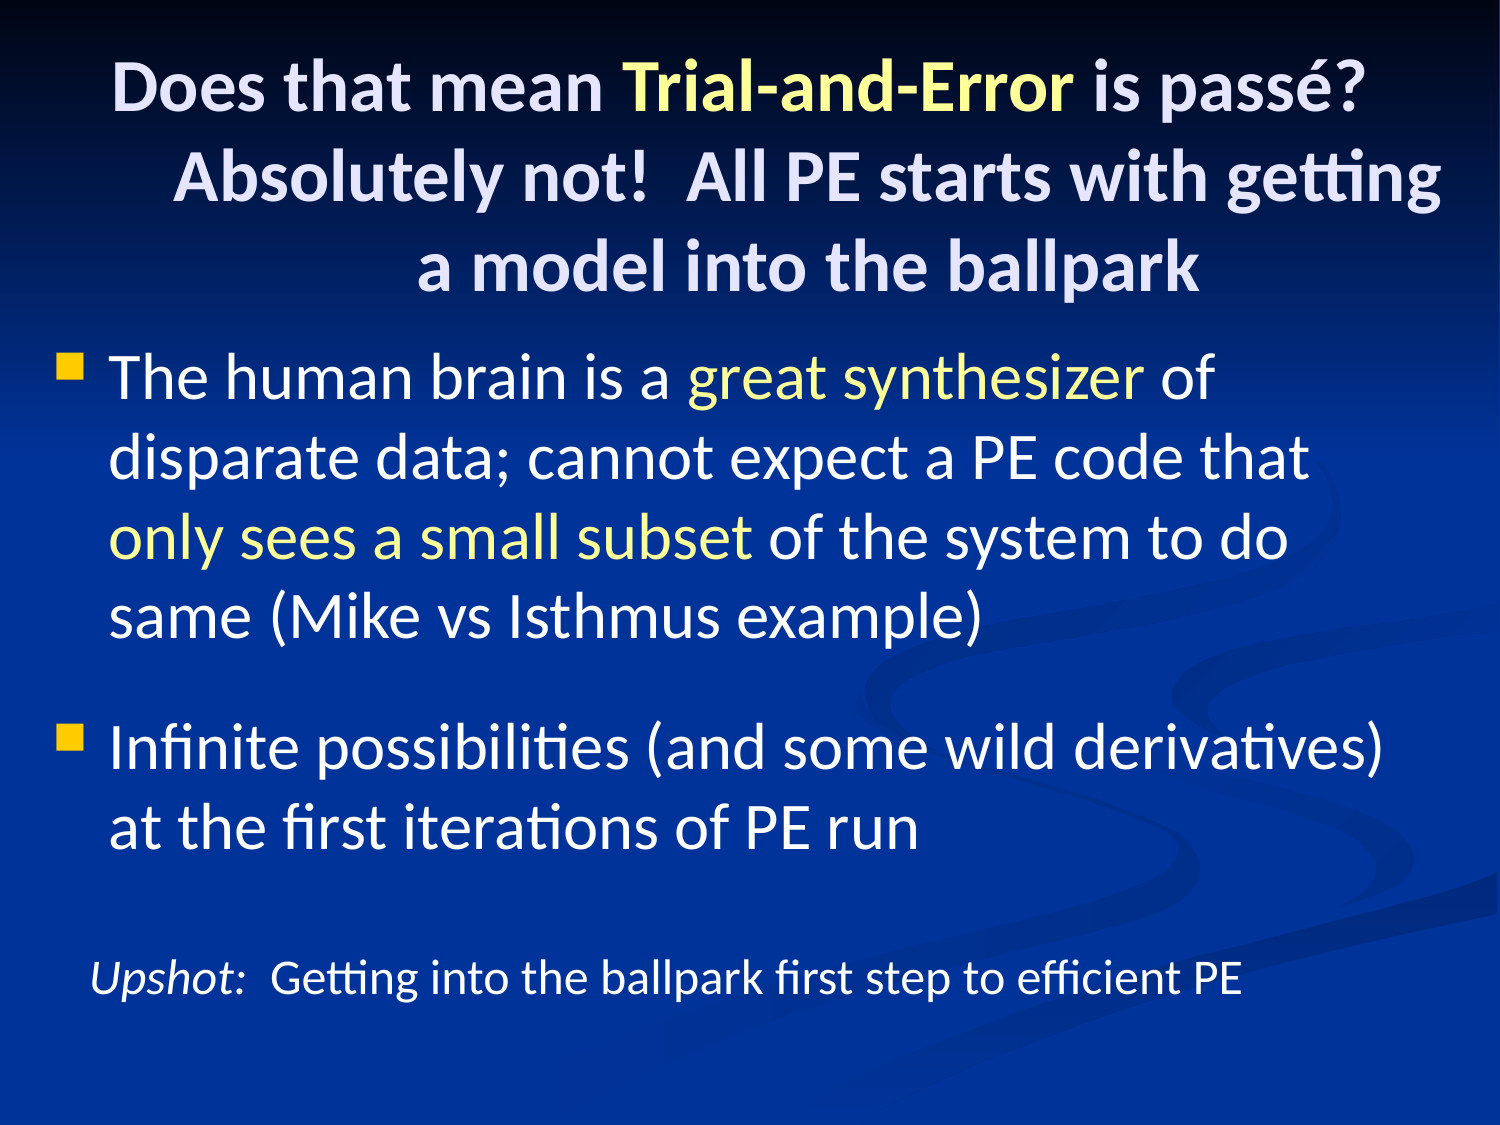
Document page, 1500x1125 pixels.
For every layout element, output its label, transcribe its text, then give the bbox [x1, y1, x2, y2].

list The human brain is a great synthesizer of disparate data; cannot expect a PE code that only sees a small subset of the system to do same (Mike vs Isthmus example) Infinite possibilities (and some wild derivatives) at the first iterations of PE run [37, 324, 1438, 951]
text_box Upshot: Getting into the ballpark first step to efficient PE [74, 937, 1498, 1013]
title Does that mean Trial-and-Error is passé? Absolutely not! All PE starts with getting a model into the ballpark [0, 24, 1481, 318]
